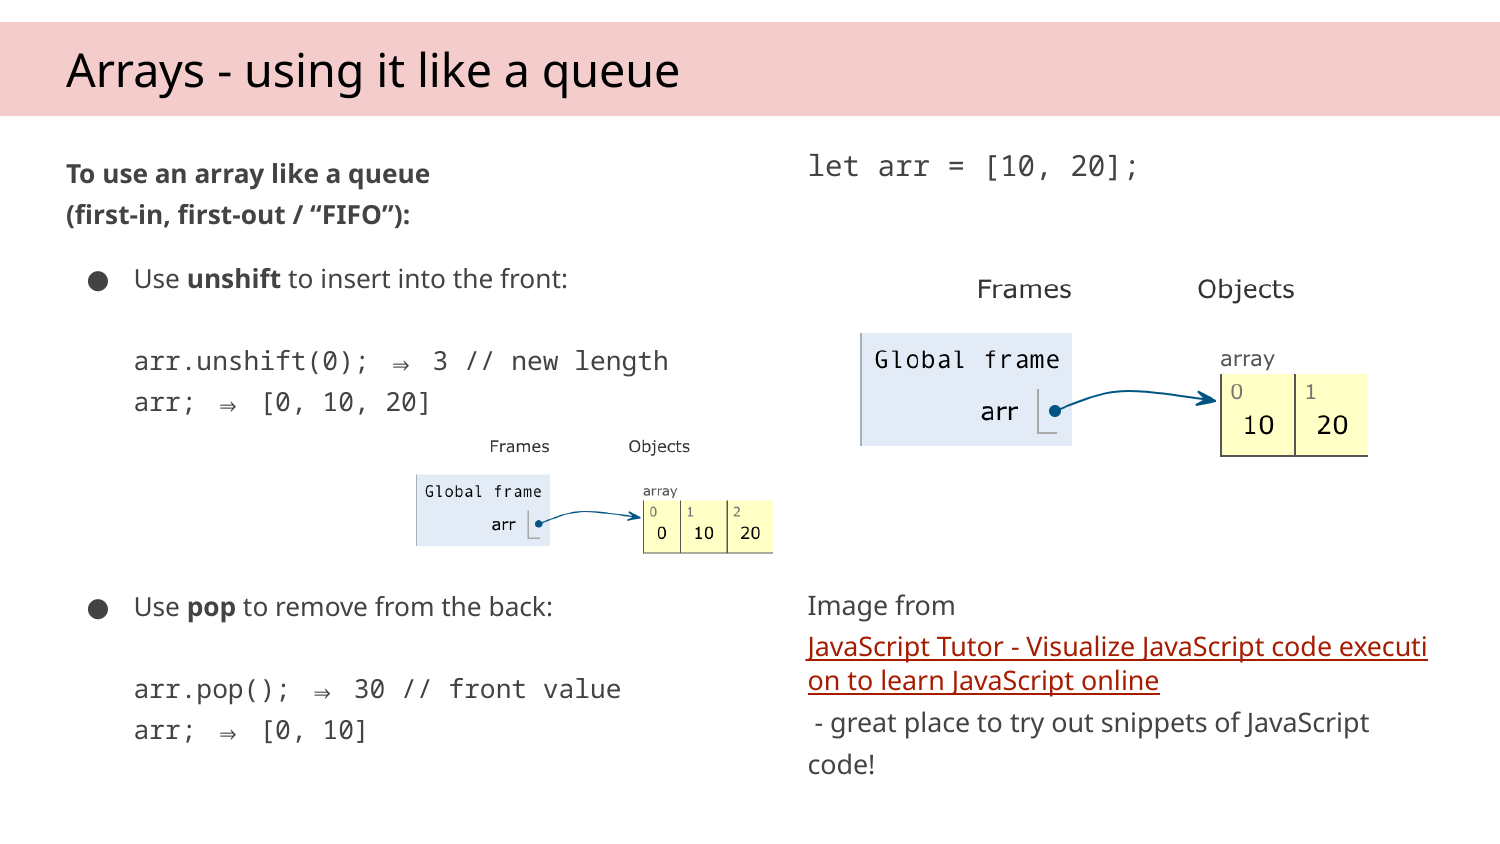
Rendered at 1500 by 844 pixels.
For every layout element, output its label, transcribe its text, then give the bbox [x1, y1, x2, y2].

list let arr = [10, 20]; [792, 124, 1449, 324]
picture [844, 253, 1397, 484]
title Arrays - using it like a queue [51, 22, 1449, 116]
list To use an array like a queue (first-in, first-out / “FIFO”): Use unshift to insert into the front: arr.unshift(0); ⇒ 3 // new length arr; ⇒ [0, 10, 20] Use pop to remove from the back: arr.pop(); ⇒ 30 // front value arr; ⇒ [0, 10] [51, 135, 708, 765]
picture [407, 421, 779, 562]
list Image from JavaScript Tutor - Visualize JavaScript code execution to learn JavaScript online - great place to try out snippets of JavaScript code! [792, 566, 1449, 765]
